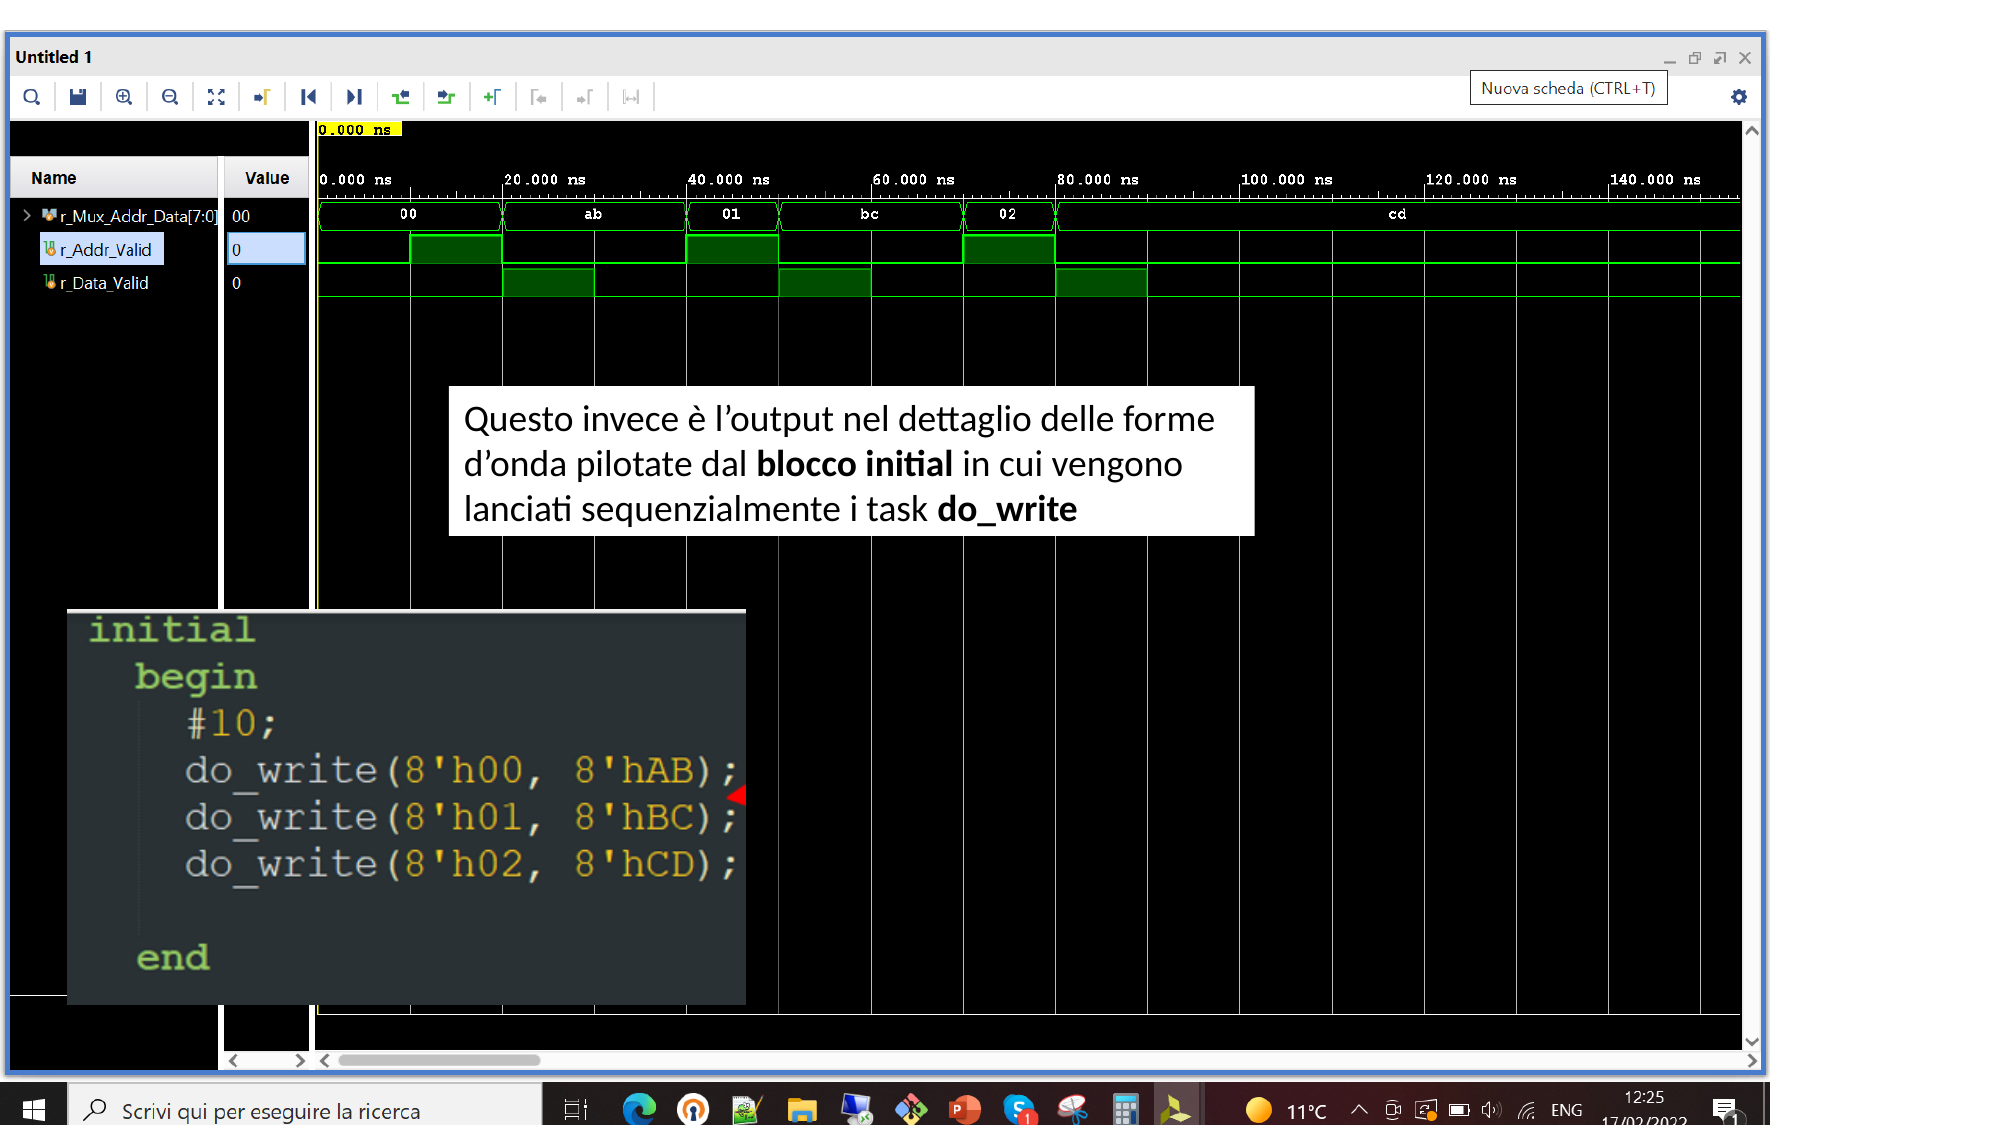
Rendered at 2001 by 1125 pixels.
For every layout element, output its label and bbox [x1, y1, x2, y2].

list [0, 29, 1770, 1125]
picture [67, 609, 746, 1005]
